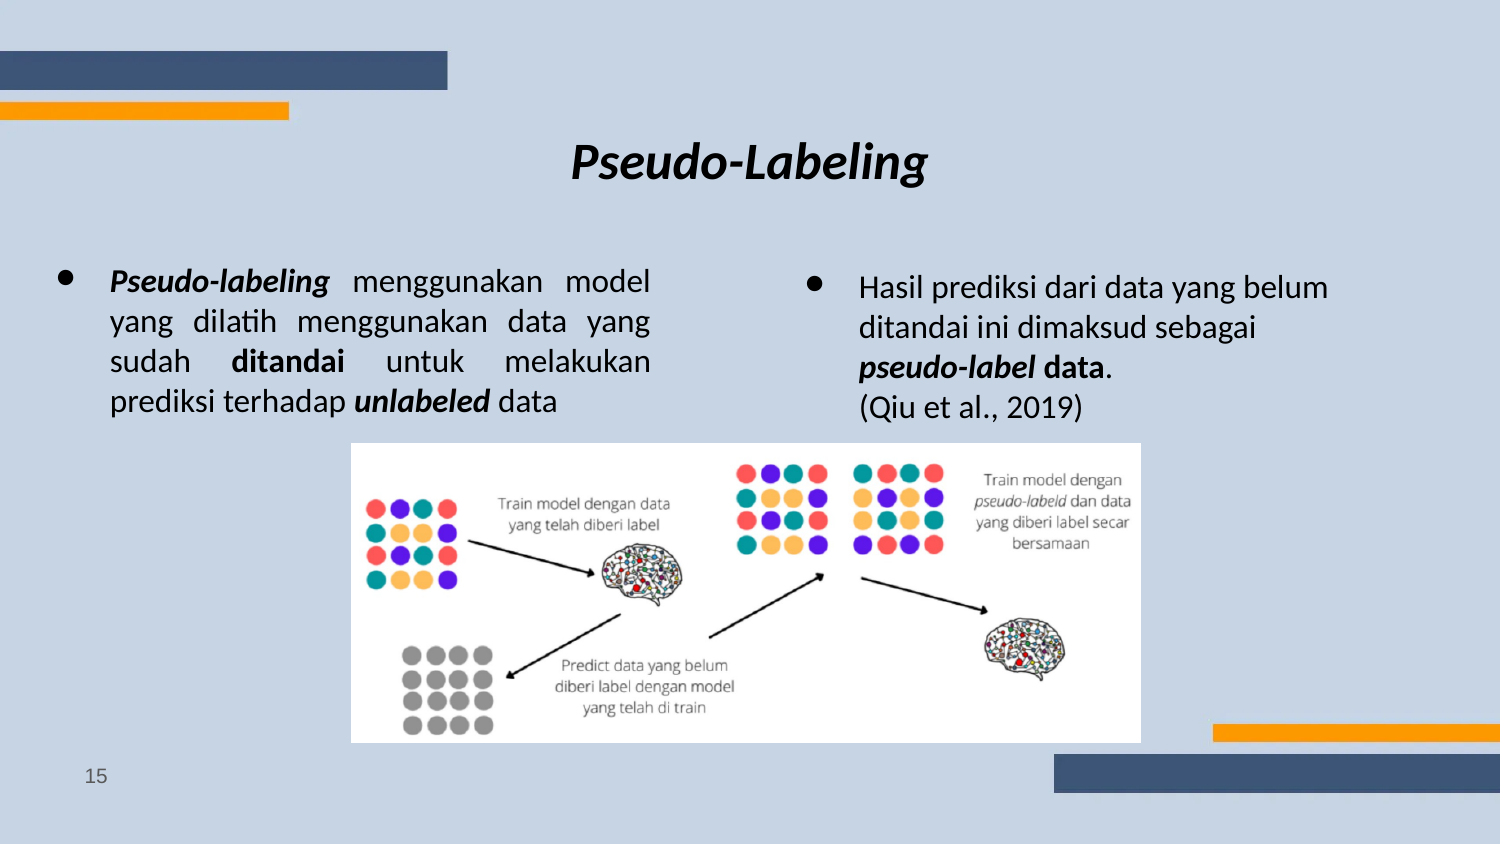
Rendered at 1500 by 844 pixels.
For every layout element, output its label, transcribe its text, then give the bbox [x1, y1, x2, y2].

text_box Hasil prediksi dari data yang belum ditandai ini dimaksud sebagai pseudo-label data. (Qiu et al., 2019) [768, 250, 1352, 440]
slide_number ‹#› [32, 742, 123, 808]
text_box Pseudo-labeling menggunakan model yang dilatih menggunakan data yang sudah ditandai untuk melakukan prediksi terhadap unlabeled data [19, 244, 667, 435]
text_box Pseudo-Labeling [403, 94, 1097, 238]
picture [0, 0, 1500, 844]
